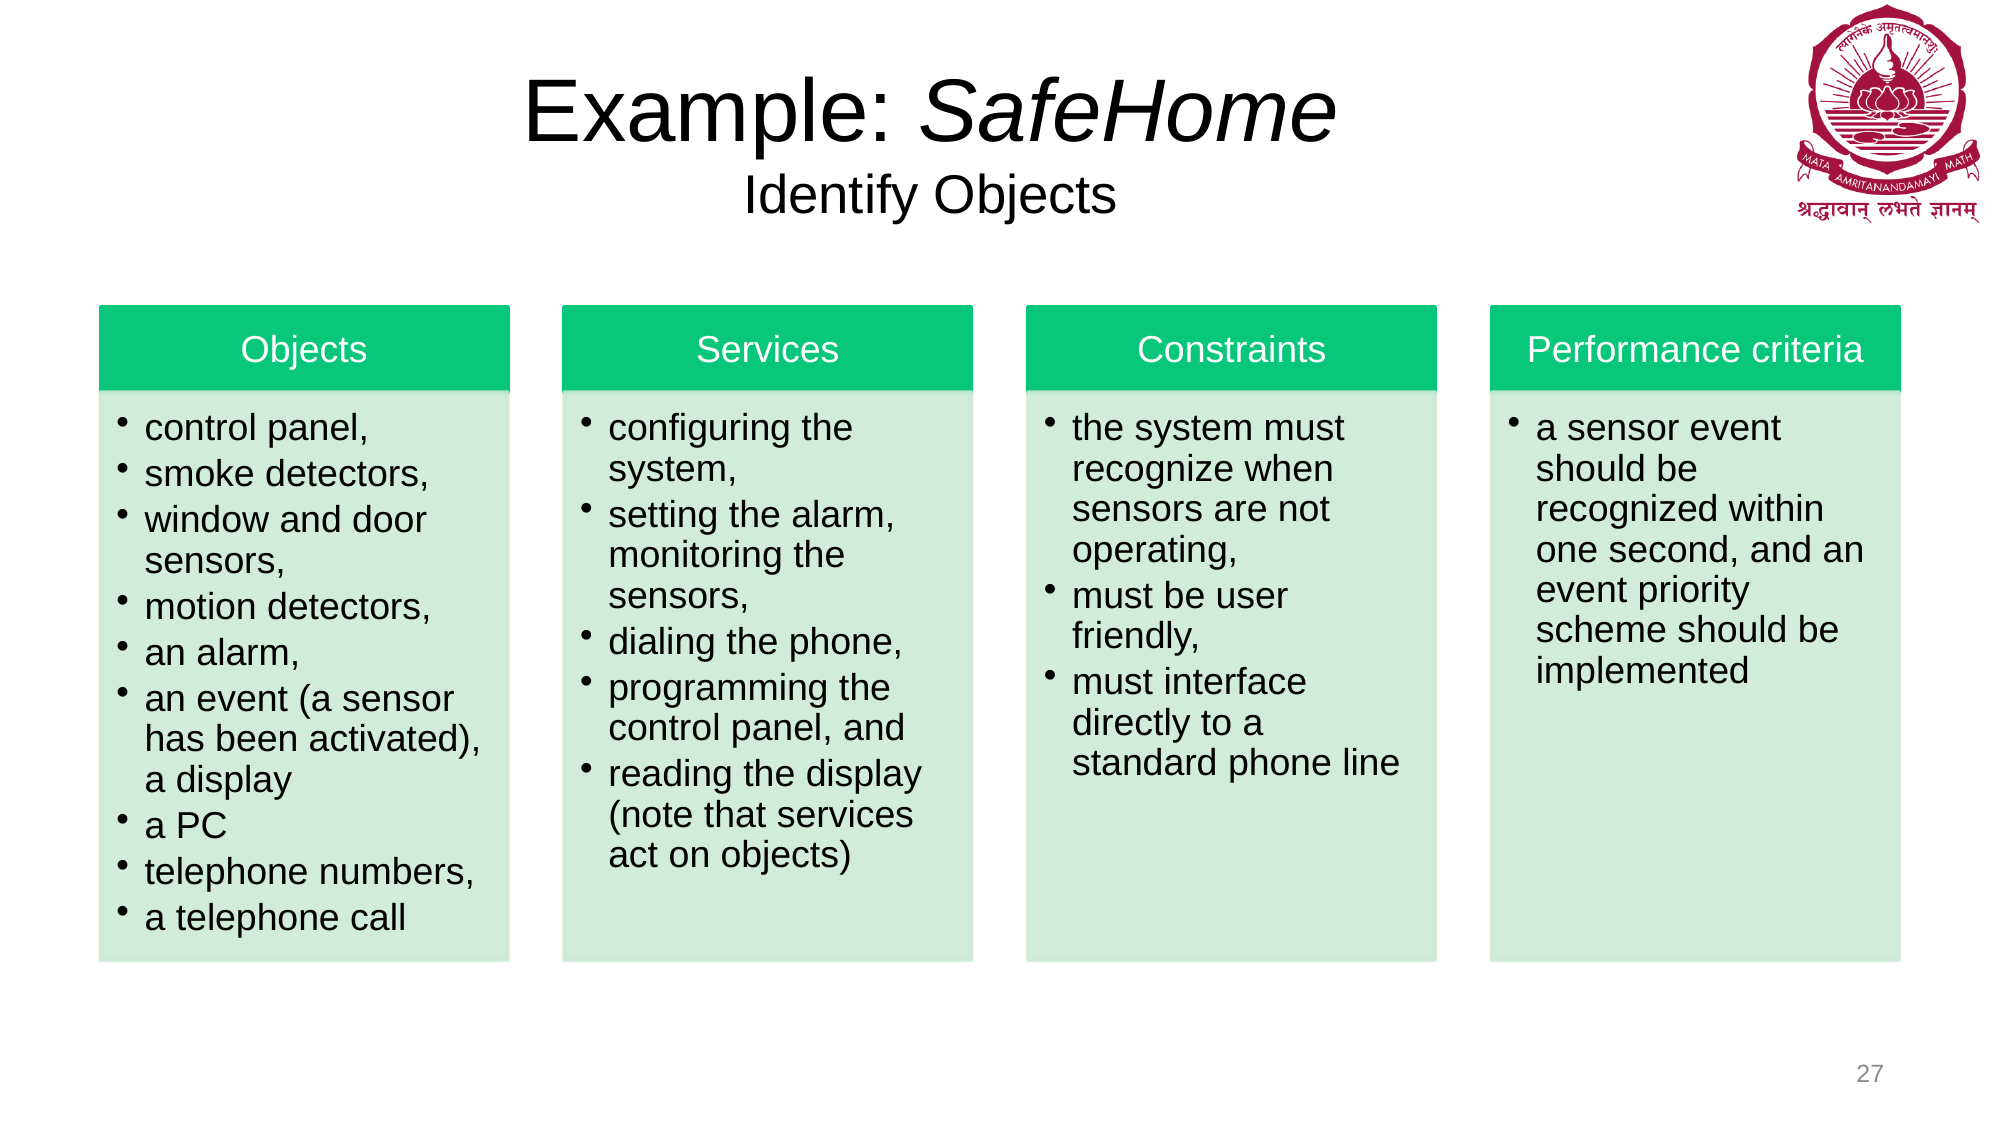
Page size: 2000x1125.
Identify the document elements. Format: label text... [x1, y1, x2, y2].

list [99, 262, 1900, 1006]
title Example: SafeHome Identify Objects [99, 45, 1763, 233]
picture [1776, 1, 2000, 225]
slide_number 27 [1432, 1042, 1900, 1103]
